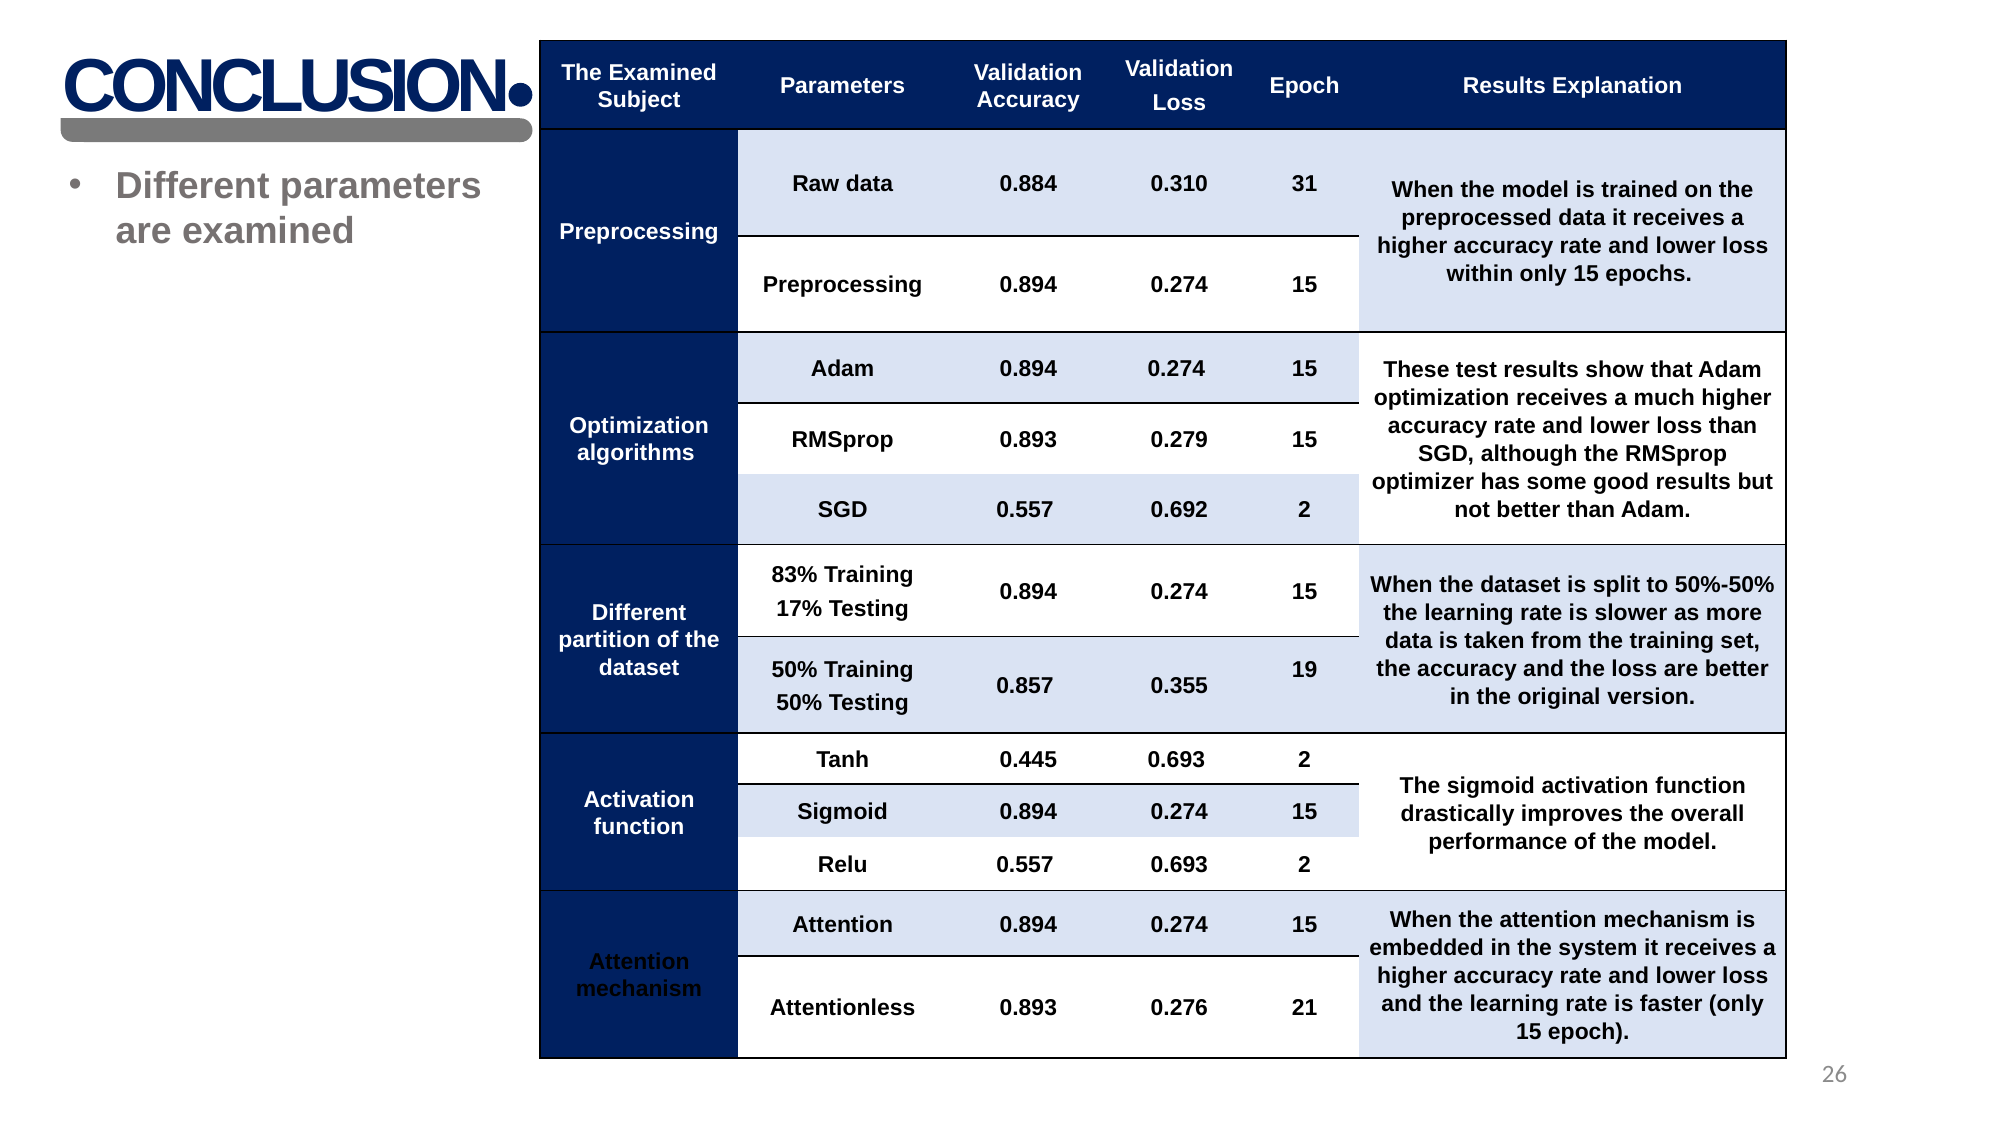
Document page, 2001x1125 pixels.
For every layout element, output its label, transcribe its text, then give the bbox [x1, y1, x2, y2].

table_cell Optimization algorithms [541, 333, 738, 544]
table_header Parameters [738, 41, 947, 128]
table_header Epoch [1250, 41, 1359, 128]
table_cell 0.894 [947, 237, 1109, 331]
text_box Different parameters are examined [54, 153, 533, 258]
table_cell 31 [1250, 130, 1359, 235]
table_cell 2 [1250, 734, 1359, 783]
table_cell 0.445 [947, 734, 1109, 783]
table_cell Sigmoid [738, 785, 947, 837]
table_cell 15 [1250, 891, 1359, 955]
table_cell Preprocessing [541, 130, 738, 331]
table_cell These test results show that Adam optimization receives a much higher accuracy rate and lower loss than SGD, although the RMSprop optimizer has some good results but not better than Adam. [1359, 333, 1785, 544]
table_cell SGD [738, 474, 947, 544]
table_cell 2 [1250, 474, 1359, 544]
table_cell Tanh [738, 734, 947, 783]
table_cell Preprocessing [738, 237, 947, 331]
table_cell 19 [1250, 637, 1359, 732]
table_cell 0.279 [1109, 404, 1250, 474]
table_cell 15 [1250, 545, 1359, 636]
table_cell 0.693 [1109, 837, 1250, 890]
table_cell 2 [1250, 837, 1359, 890]
table_cell 15 [1250, 237, 1359, 331]
table_cell 15 [1250, 785, 1359, 837]
table_cell Attention [738, 891, 947, 955]
table_cell Adam [738, 333, 947, 402]
slide_number 26 [1412, 1042, 1863, 1103]
table_cell 0.894 [947, 545, 1109, 636]
table_cell 0.274 [1109, 237, 1250, 331]
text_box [60, 118, 508, 143]
table_cell 0.894 [947, 785, 1109, 837]
table_cell 83% Training 17% Testing [738, 545, 947, 636]
table_cell 0.692 [1109, 474, 1250, 544]
table_cell 0.355 [1109, 637, 1250, 732]
table_cell Relu [738, 837, 947, 890]
table_cell 0.884 [947, 130, 1109, 235]
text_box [508, 82, 533, 143]
table_cell RMSprop [738, 404, 947, 474]
table_cell 0.276 [1109, 957, 1250, 1057]
table_header Results Explanation [1359, 41, 1785, 128]
text_box CONCLUSION [47, 0, 2000, 197]
table_cell 0.857 [947, 637, 1109, 732]
table_cell When the attention mechanism is embedded in the system it receives a higher accuracy rate and lower loss and the learning rate is faster (only 15 epoch). [1359, 891, 1785, 1057]
table_cell 0.557 [947, 837, 1109, 890]
table_cell 0.274 [1109, 545, 1250, 636]
table_header Validation Loss [1109, 41, 1250, 128]
table_cell Activation function [541, 734, 738, 890]
table_cell 0.274 [1109, 891, 1250, 955]
table_cell 0.893 [947, 404, 1109, 474]
table_cell Different partition of the dataset [541, 545, 738, 732]
table_cell 0.274 [1109, 333, 1250, 402]
table_cell 0.894 [947, 333, 1109, 402]
table_cell 15 [1250, 404, 1359, 474]
table_cell Attention mechanism [541, 891, 738, 1057]
table_header Validation Accuracy [947, 41, 1109, 128]
table_cell 21 [1250, 957, 1359, 1057]
table_cell The sigmoid activation function drastically improves the overall performance of the model. [1359, 734, 1785, 890]
table_cell 0.894 [947, 891, 1109, 955]
table_cell When the model is trained on the preprocessed data it receives a higher accuracy rate and lower loss within only 15 epochs. [1359, 130, 1785, 331]
table_cell Raw data [738, 130, 947, 235]
table_cell 0.310 [1109, 130, 1250, 235]
table_cell 0.274 [1109, 785, 1250, 837]
table_header The Examined Subject [541, 41, 738, 128]
table_cell 0.557 [947, 474, 1109, 544]
table_cell Attentionless [738, 957, 947, 1057]
table_cell 50% Training 50% Testing [738, 637, 947, 732]
table_cell 15 [1250, 333, 1359, 402]
table_cell 0.893 [947, 957, 1109, 1057]
table_cell When the dataset is split to 50%-50% the learning rate is slower as more data is taken from the training set, the accuracy and the loss are better in the original version. [1359, 545, 1785, 732]
table_cell 0.693 [1109, 734, 1250, 783]
